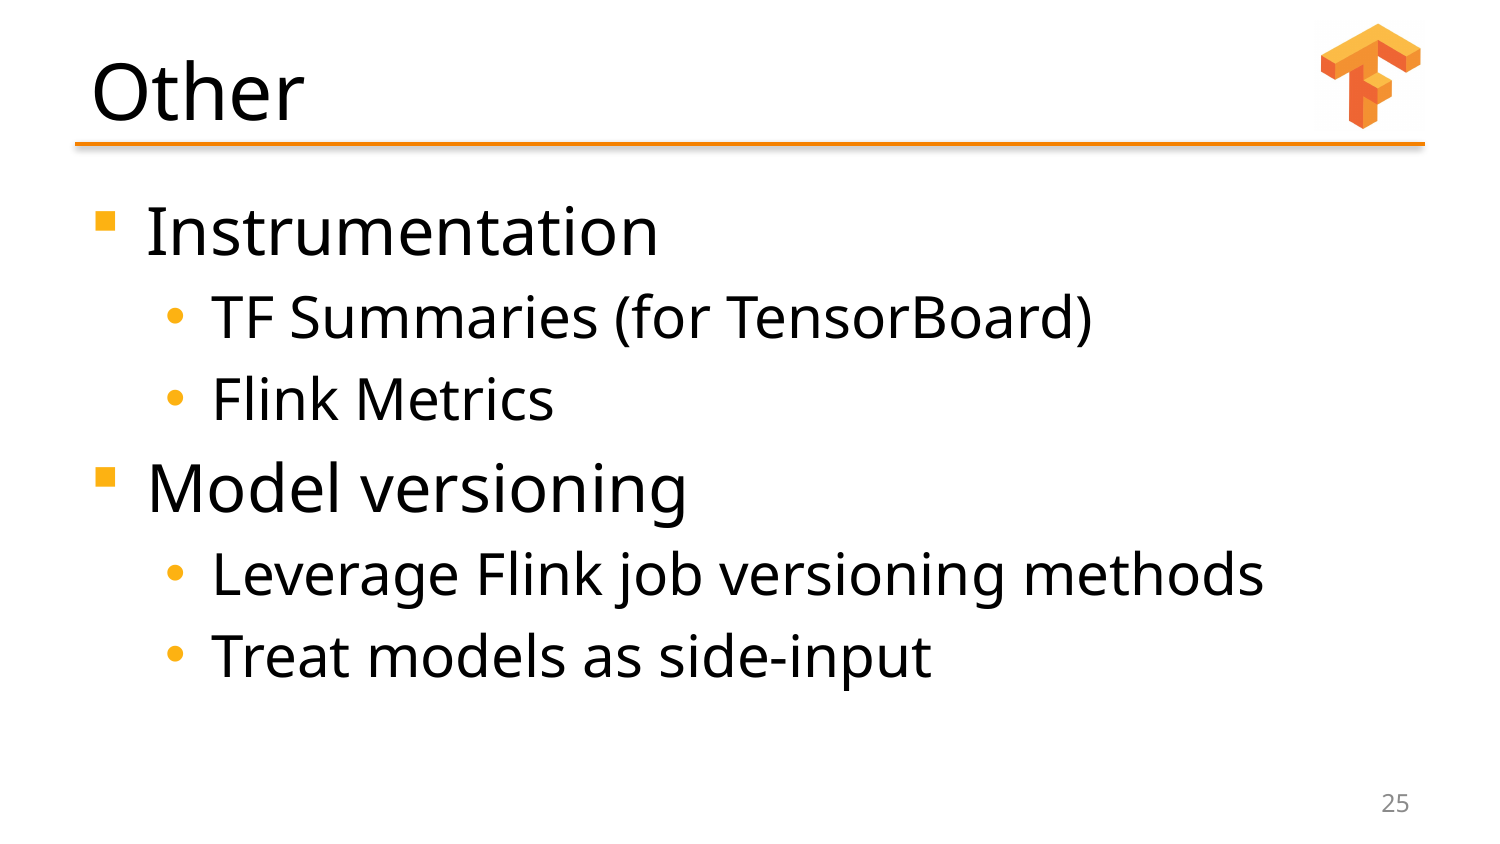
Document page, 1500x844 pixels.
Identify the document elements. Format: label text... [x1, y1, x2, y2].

slide_number 25 [1074, 782, 1425, 827]
title Other [75, 33, 1302, 145]
picture [1314, 20, 1425, 131]
list Instrumentation TF Summaries (for TensorBoard) Flink Metrics Model versioning Leverage Flink job versioning methods Treat models as side-input [75, 181, 1425, 754]
